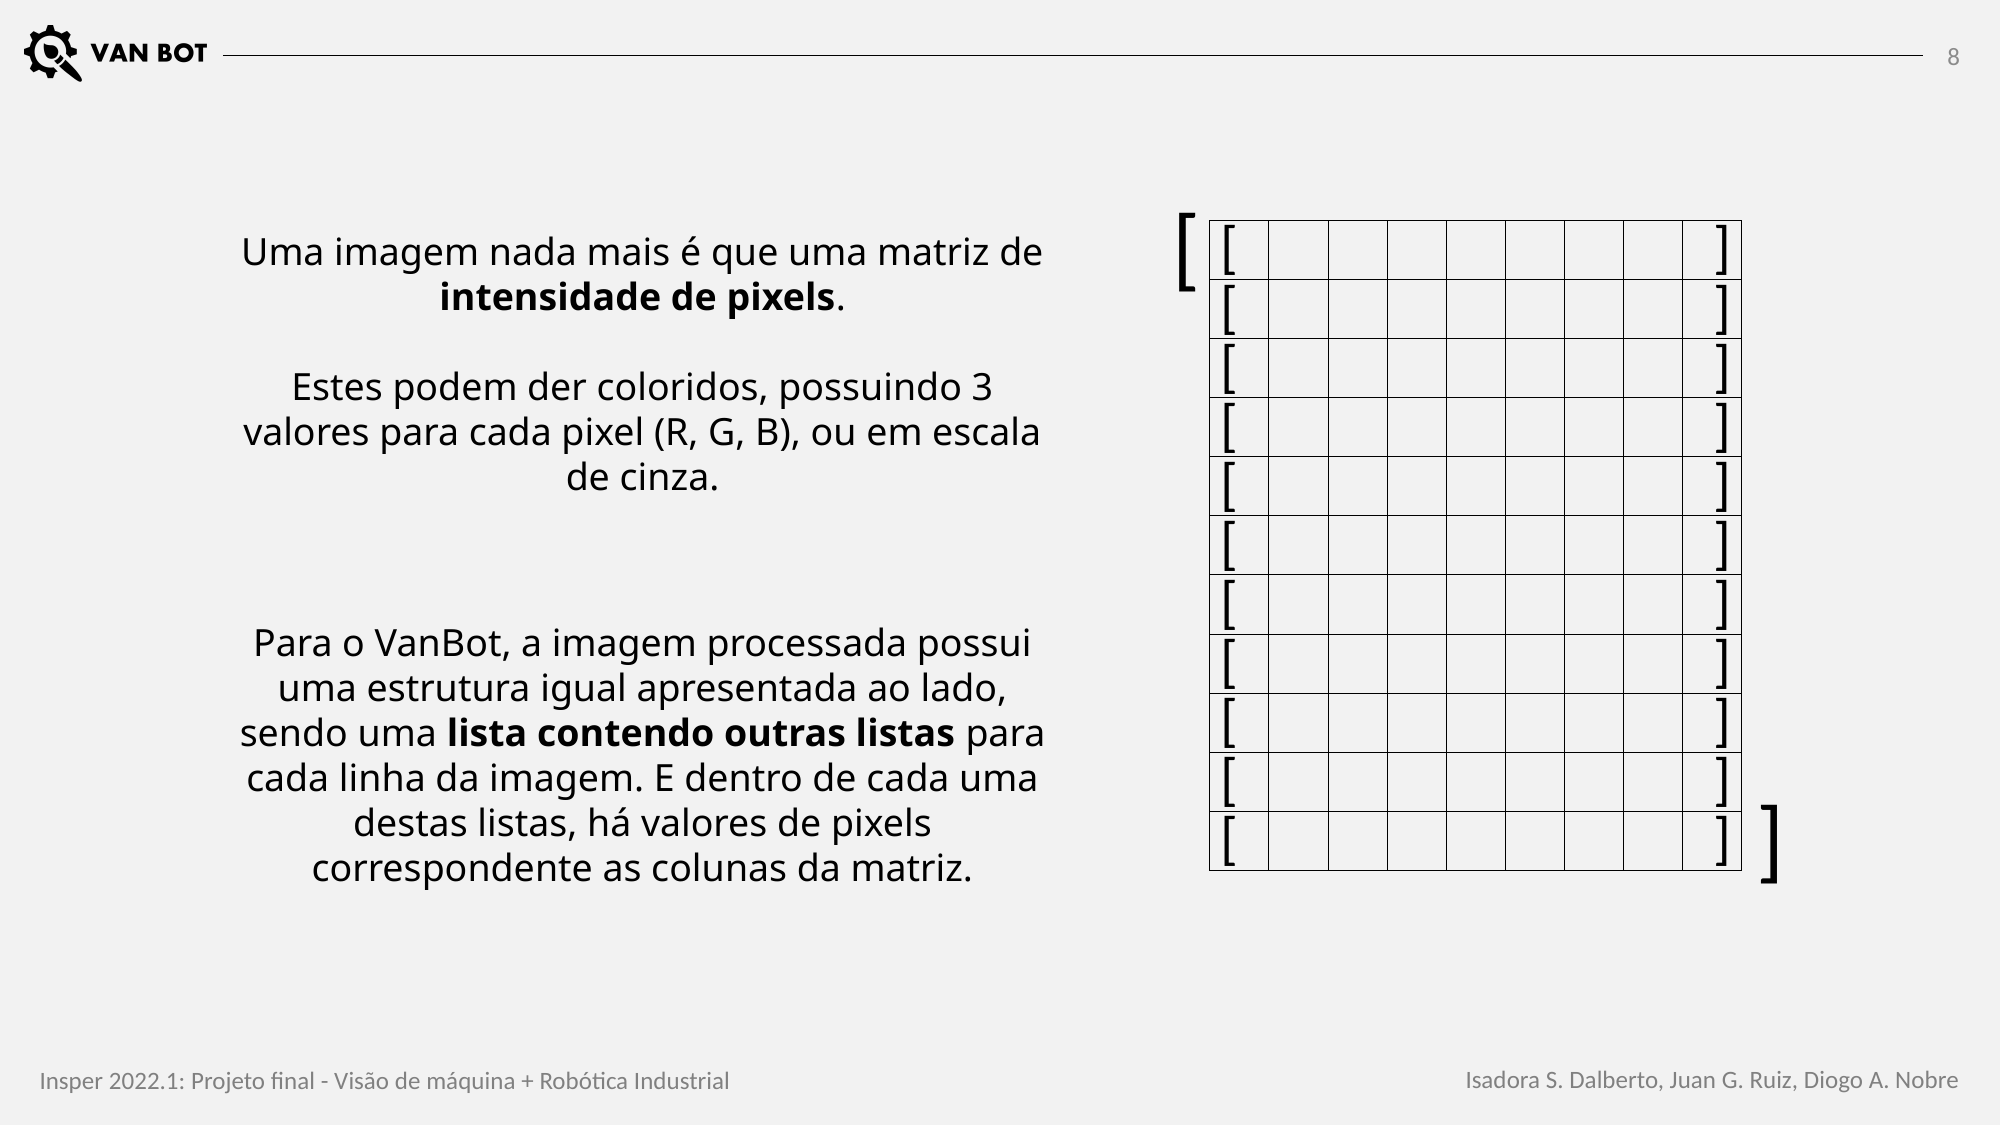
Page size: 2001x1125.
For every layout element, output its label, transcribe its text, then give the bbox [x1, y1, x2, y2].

picture [24, 25, 223, 86]
slide_number 8 [1923, 25, 1975, 86]
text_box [1157, 181, 1789, 900]
text_box Uma imagem nada mais é que uma matriz de intensidade de pixels. Estes podem der coloridos, possuindo 3 valores para cada pixel (R, G, B), ou em escala de cinza. [211, 220, 1074, 506]
text_box Para o VanBot, a imagem processada possui uma estrutura igual apresentada ao lado, sendo uma lista contendo outras listas para cada linha da imagem. E dentro de cada uma destas listas, há valores de pixels correspondente as colunas da matriz. [211, 611, 1074, 896]
